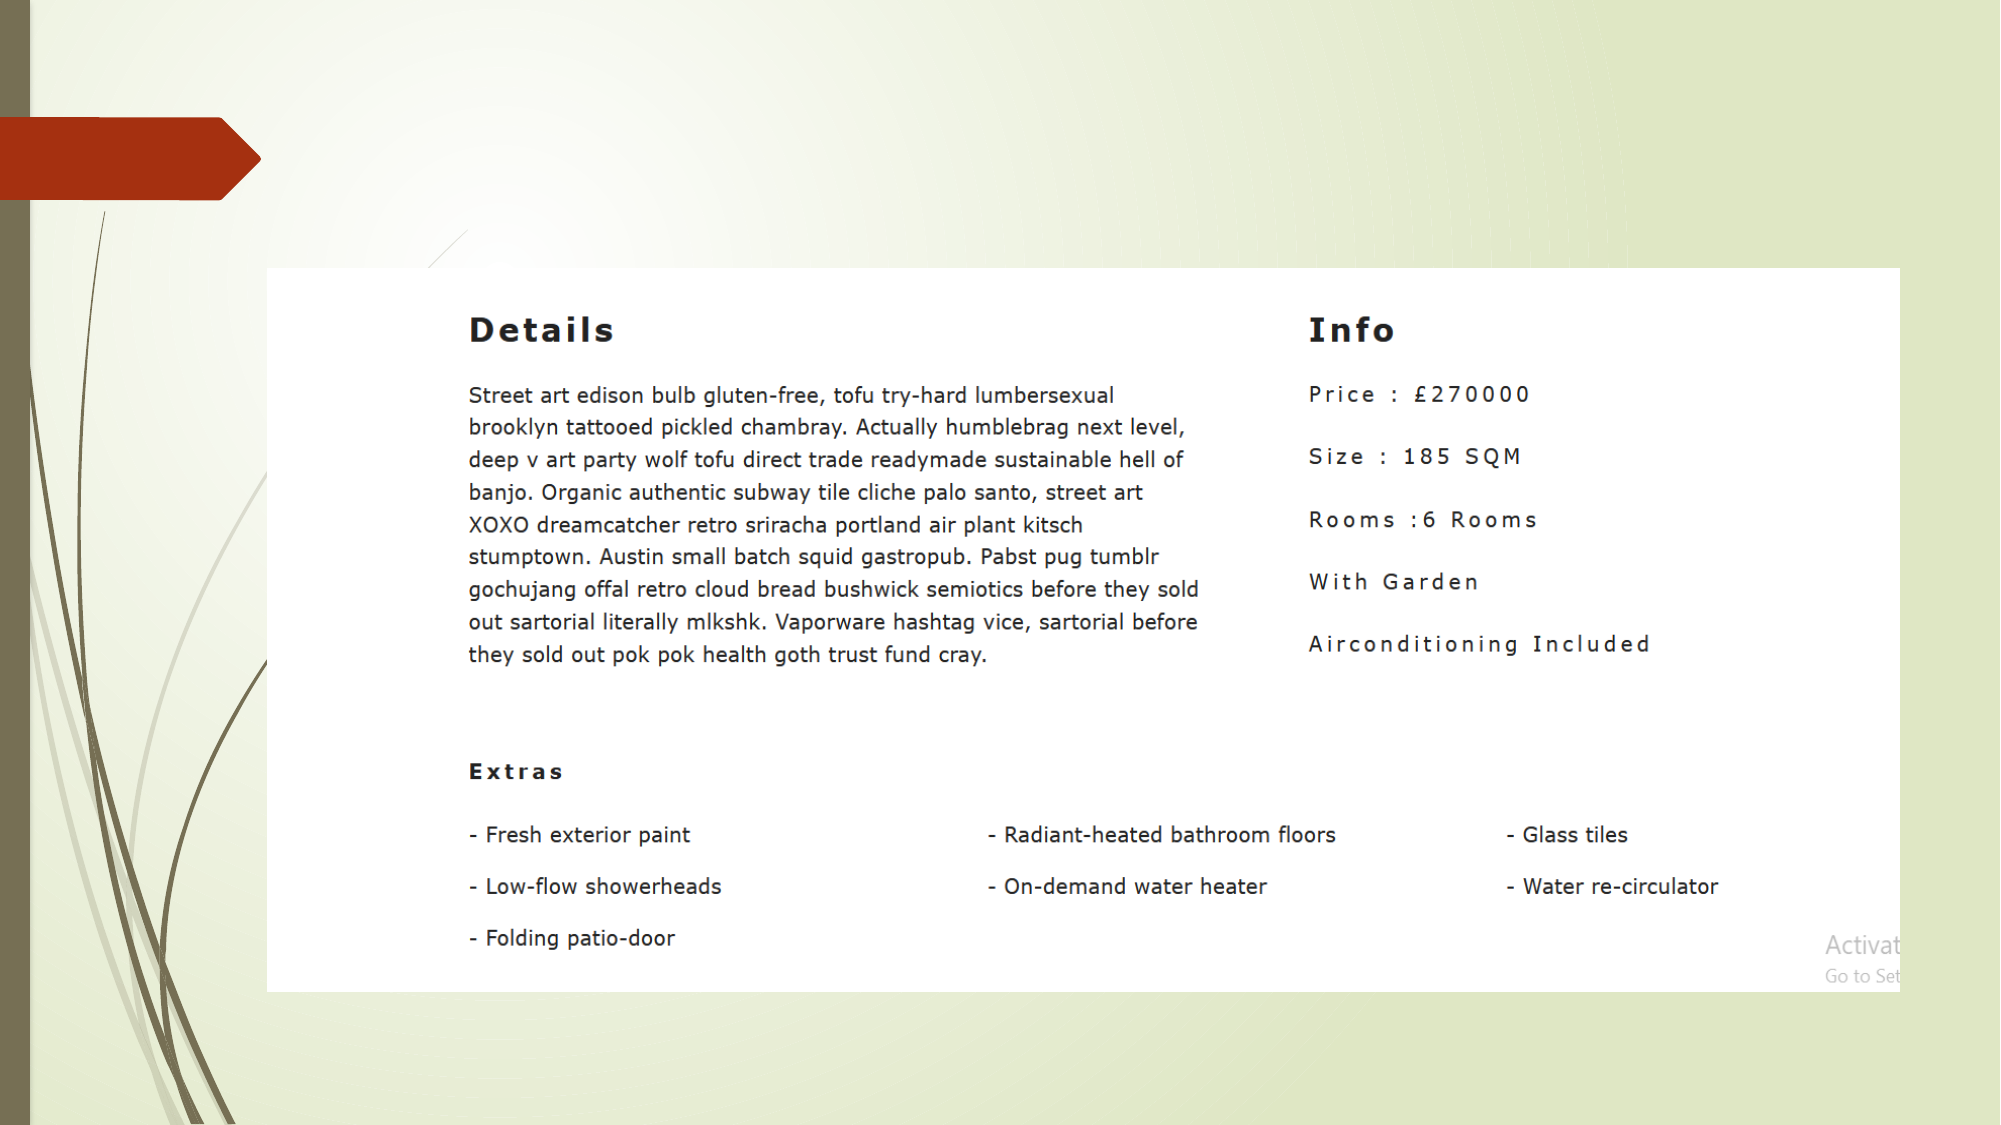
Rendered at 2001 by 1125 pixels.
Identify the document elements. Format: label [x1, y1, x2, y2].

picture [266, 268, 1901, 993]
